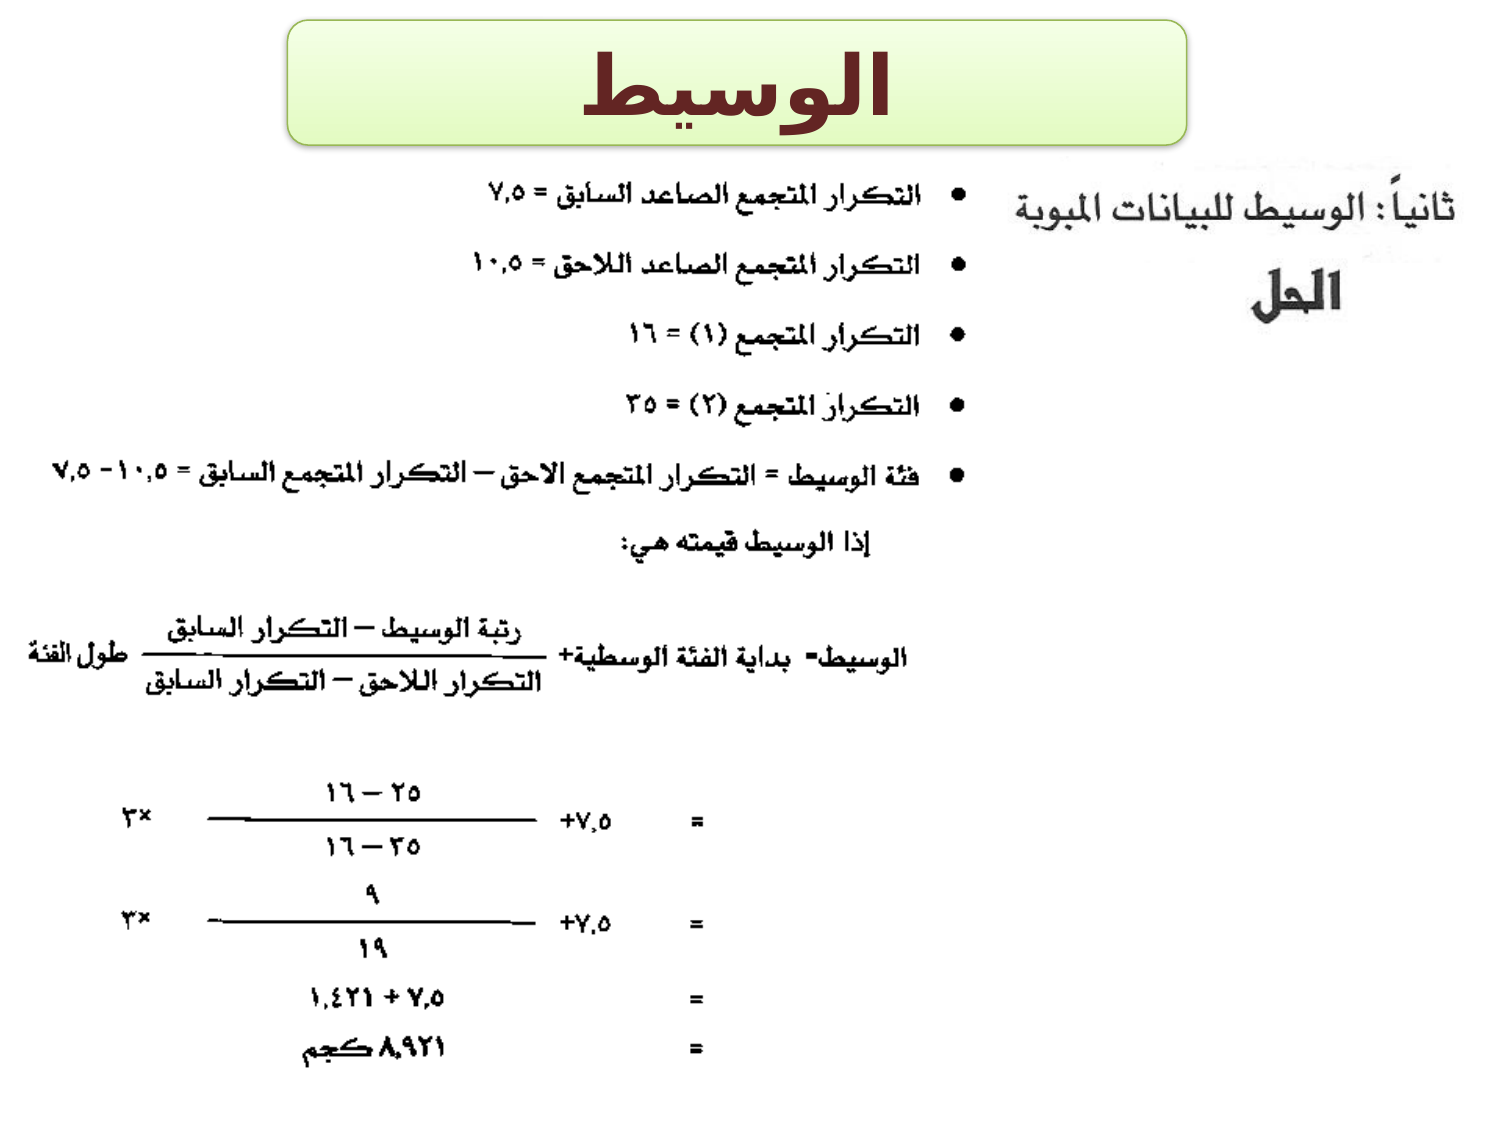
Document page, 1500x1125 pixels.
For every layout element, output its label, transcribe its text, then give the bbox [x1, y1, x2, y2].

picture [1, 156, 1474, 1088]
text_box الوسيط [286, 19, 1188, 146]
